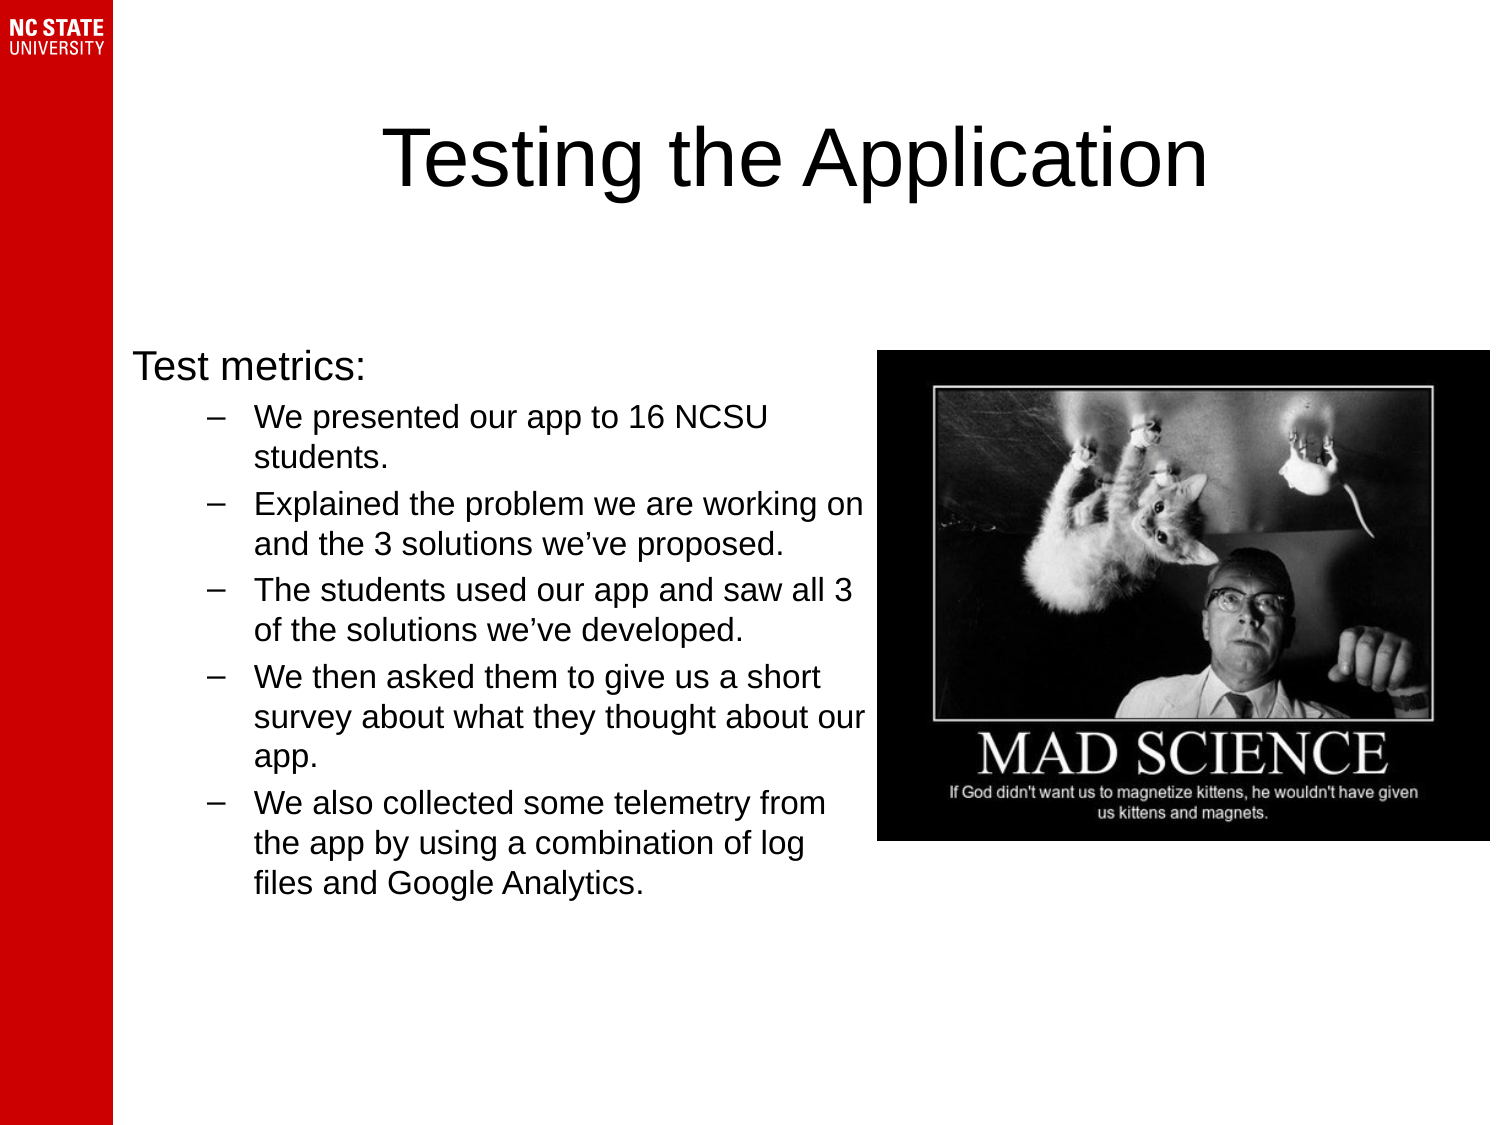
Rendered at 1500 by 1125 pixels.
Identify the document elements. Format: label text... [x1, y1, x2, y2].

title Testing the Application [176, 59, 1416, 247]
picture [0, 0, 113, 1125]
list Test metrics: We presented our app to 16 NCSU students. Explained the problem we are working on and the 3 solutions we’ve proposed. The students used our app and saw all 3 of the solutions we’ve developed. We then asked them to give us a short survey about what they thought about our app. We also collected some telemetry from the app by using a combination of log files and Google Analytics. [116, 331, 889, 1047]
picture [877, 350, 1490, 841]
